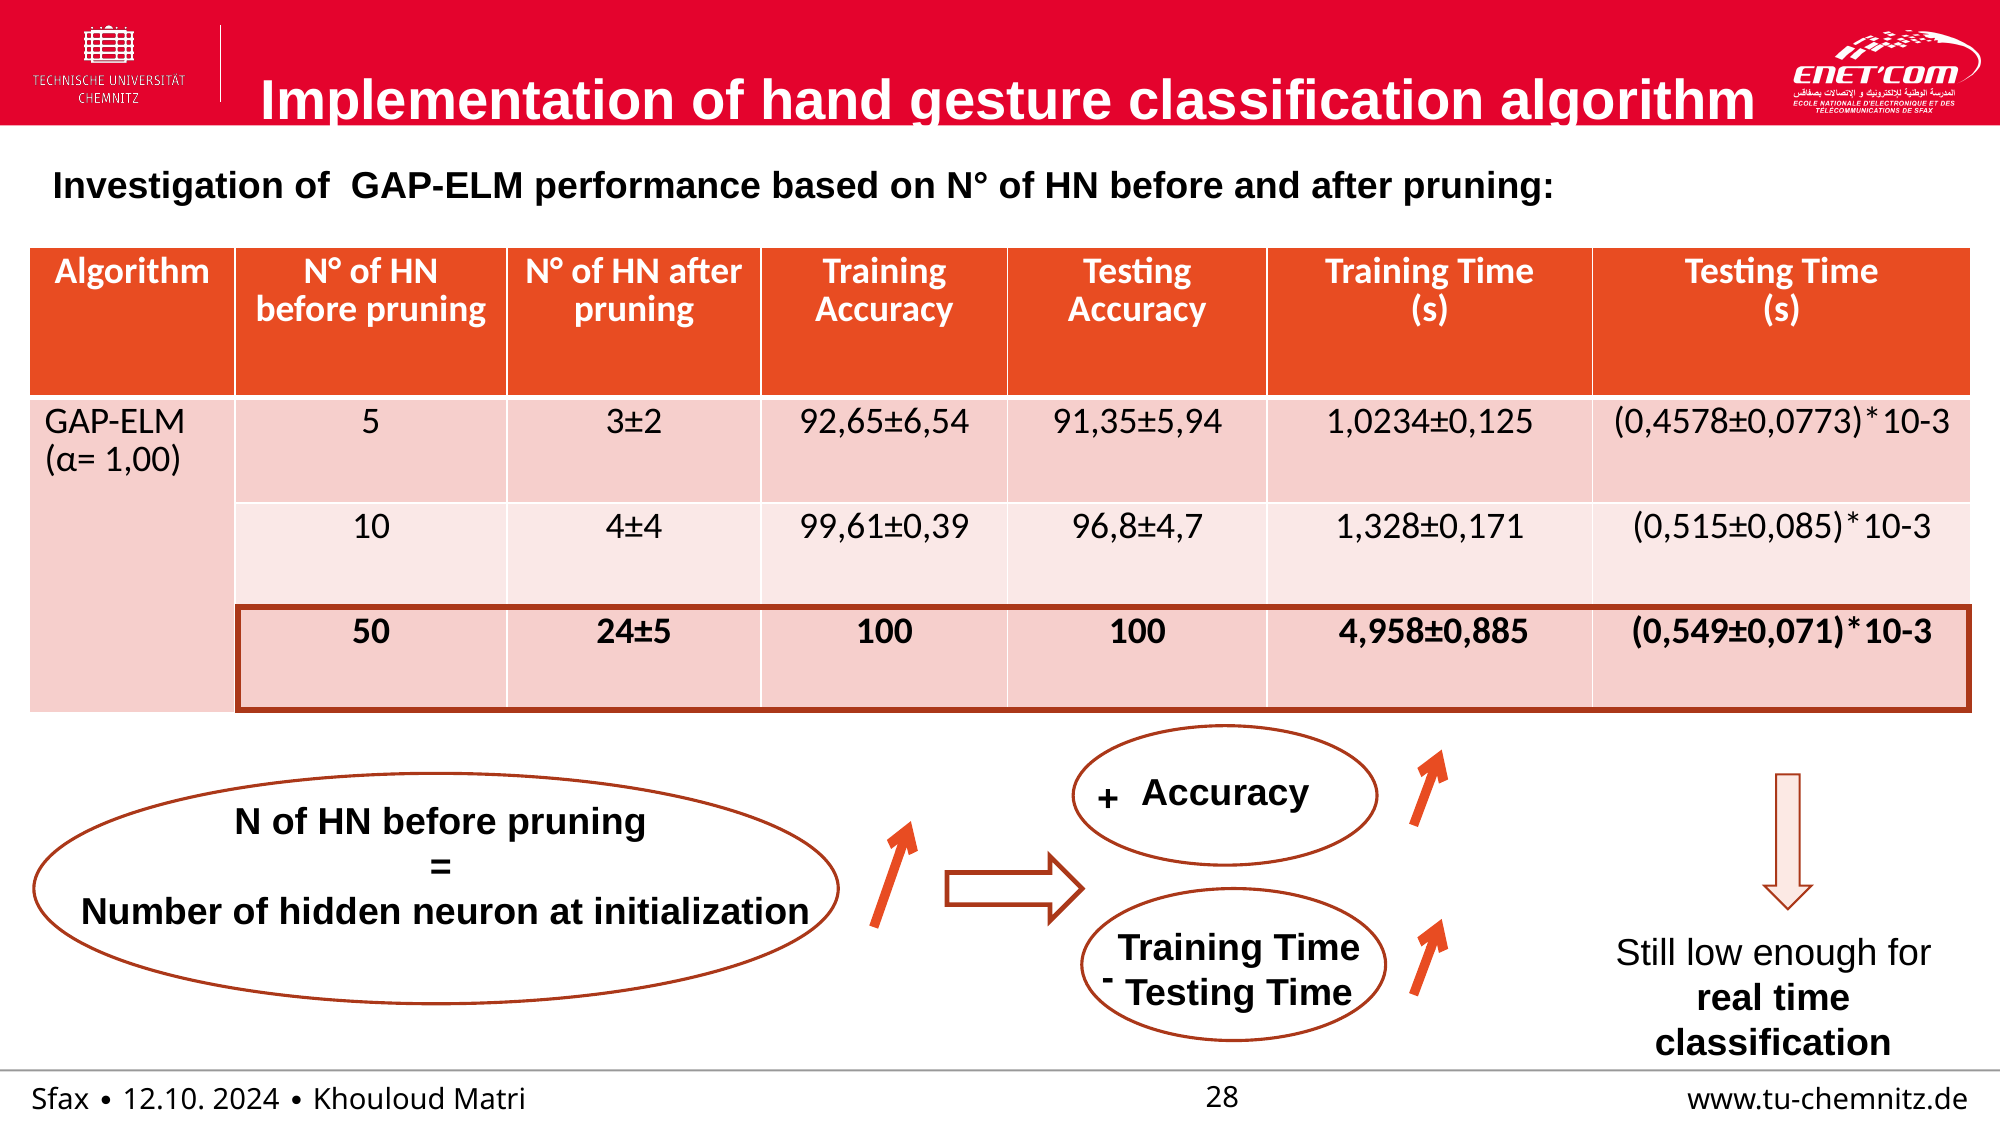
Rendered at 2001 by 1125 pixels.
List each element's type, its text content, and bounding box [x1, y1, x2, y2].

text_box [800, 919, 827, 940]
picture [0, 0, 218, 136]
table_cell 1,0234±0,125 [1268, 400, 1592, 502]
text_box - [1086, 945, 1130, 1006]
table_cell 91,35±5,94 [1008, 400, 1266, 502]
text_box Implementation of hand gesture classification algorithm [245, 0, 1773, 138]
text_box N of HN before pruning = Number of hidden neuron at initialization [651, 789, 827, 858]
table_header Algorithm [30, 248, 234, 395]
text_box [873, 821, 911, 928]
table_header Training Accuracy [762, 248, 1007, 395]
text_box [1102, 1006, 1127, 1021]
text_box [1080, 887, 1387, 1042]
table_cell 92,65±6,54 [762, 400, 1007, 502]
table_cell 4±4 [508, 504, 760, 606]
text_box N of HN before pruning = Number of hidden neuron at initialization [65, 789, 221, 842]
text_box [237, 606, 1970, 711]
text_box Still low enough for real time classification [1562, 920, 1985, 1071]
text_box [1761, 773, 1814, 911]
table_header Testing Accuracy [1008, 248, 1266, 395]
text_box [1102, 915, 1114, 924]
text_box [1413, 918, 1442, 995]
table_cell GAP-ELM (α= 1,00) [30, 400, 234, 712]
table_cell 1,328±0,171 [1268, 504, 1592, 606]
picture [1793, 30, 1981, 113]
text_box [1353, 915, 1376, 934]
table_cell 99,61±0,39 [762, 504, 1007, 606]
text_box [1072, 724, 1379, 867]
table_cell 10 [236, 504, 506, 607]
text_box Training Time Testing Time [1341, 995, 1376, 1021]
table_cell (0,515±0,085)*10-3 [1593, 504, 1970, 606]
table_cell 3±2 [508, 400, 760, 502]
text_box Investigation of GAP-ELM performance based on N° of HN before and after pruning: [37, 153, 1727, 214]
table_header Training Time (s) [1268, 248, 1592, 395]
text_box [1413, 749, 1442, 826]
table_header N° of HN after pruning [508, 248, 760, 395]
table_cell 5 [236, 400, 506, 502]
text_box [945, 853, 1084, 924]
table_cell 96,8±4,7 [1008, 504, 1266, 606]
table_header N° of HN before pruning [236, 248, 506, 395]
table_cell (0,4578±0,0773)*10-3 [1593, 400, 1970, 502]
text_box [32, 772, 840, 1005]
table_header Testing Time (s) [1593, 248, 1970, 395]
